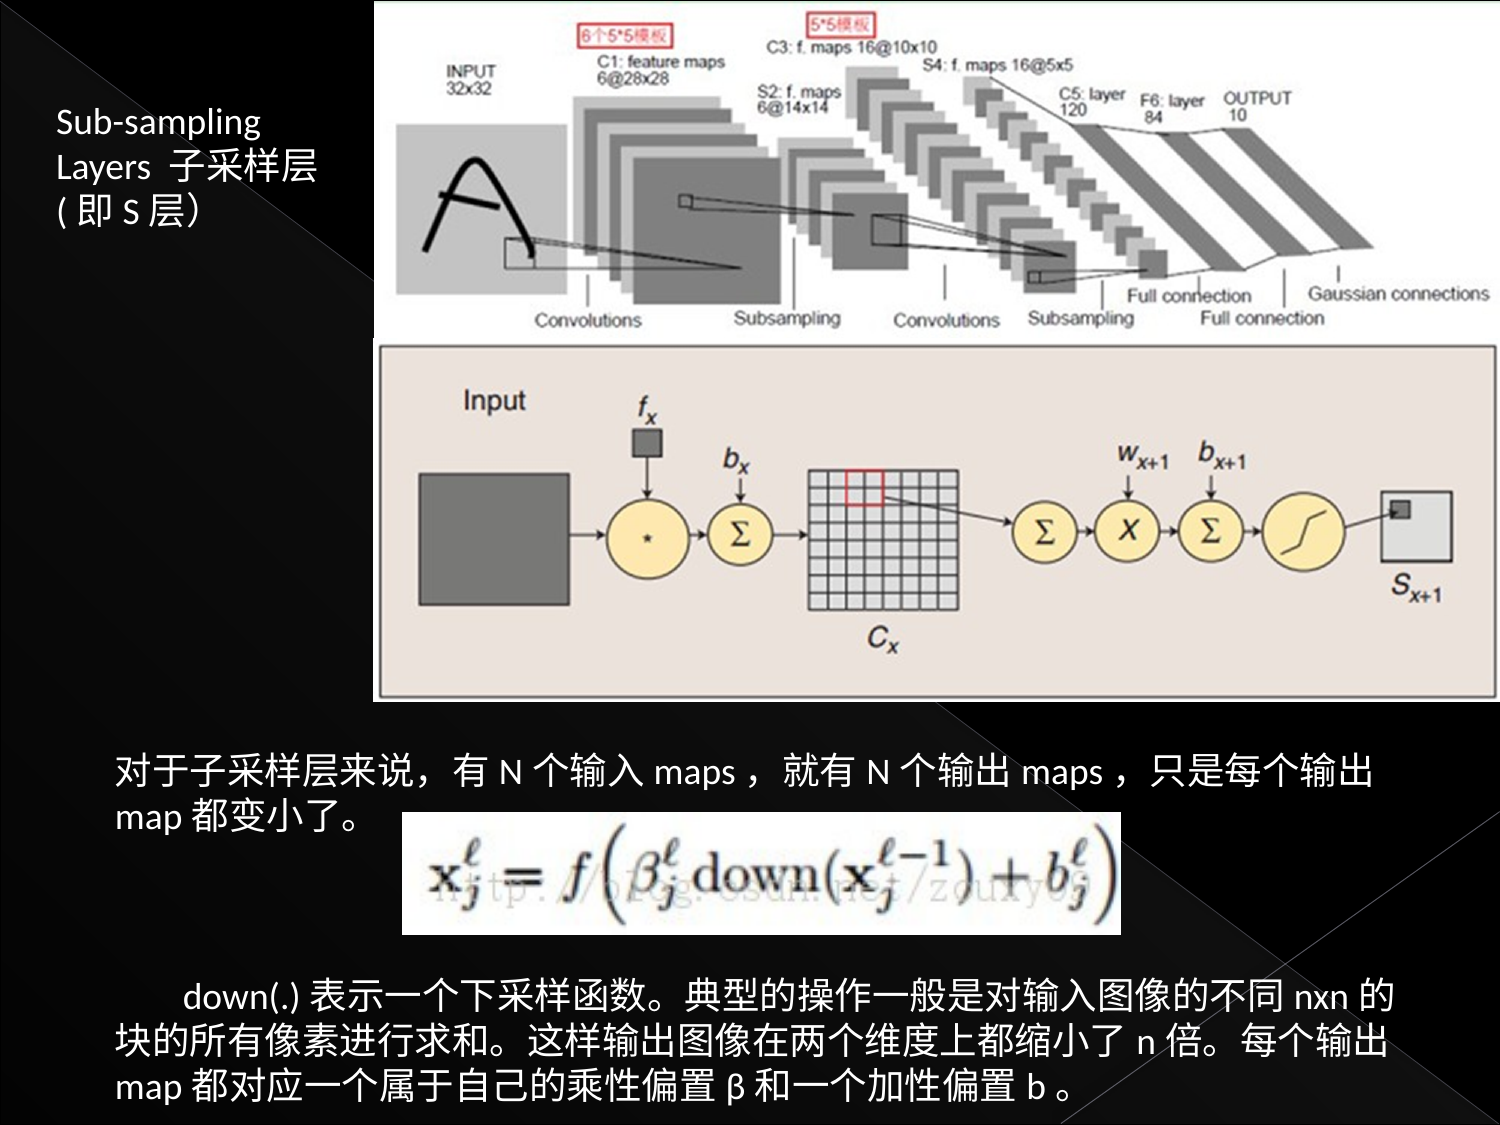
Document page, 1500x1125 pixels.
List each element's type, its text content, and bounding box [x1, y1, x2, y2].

text_box 对于子采样层来说，有N个输入maps，就有N个输出maps，只是每个输出map都变小了。 down(.)表示一个下采样函数。典型的操作一般是对输入图像的不同nxn的块的所有像素进行求和。这样输出图像在两个维度上都缩小了n倍。每个输出map都对应一个属于自己的乘性偏置β和一个加性偏置b。 [100, 739, 1424, 1115]
picture [372, 1, 1500, 703]
picture [402, 812, 1121, 935]
text_box Sub-sampling Layers 子采样层(即S层） [41, 89, 361, 240]
